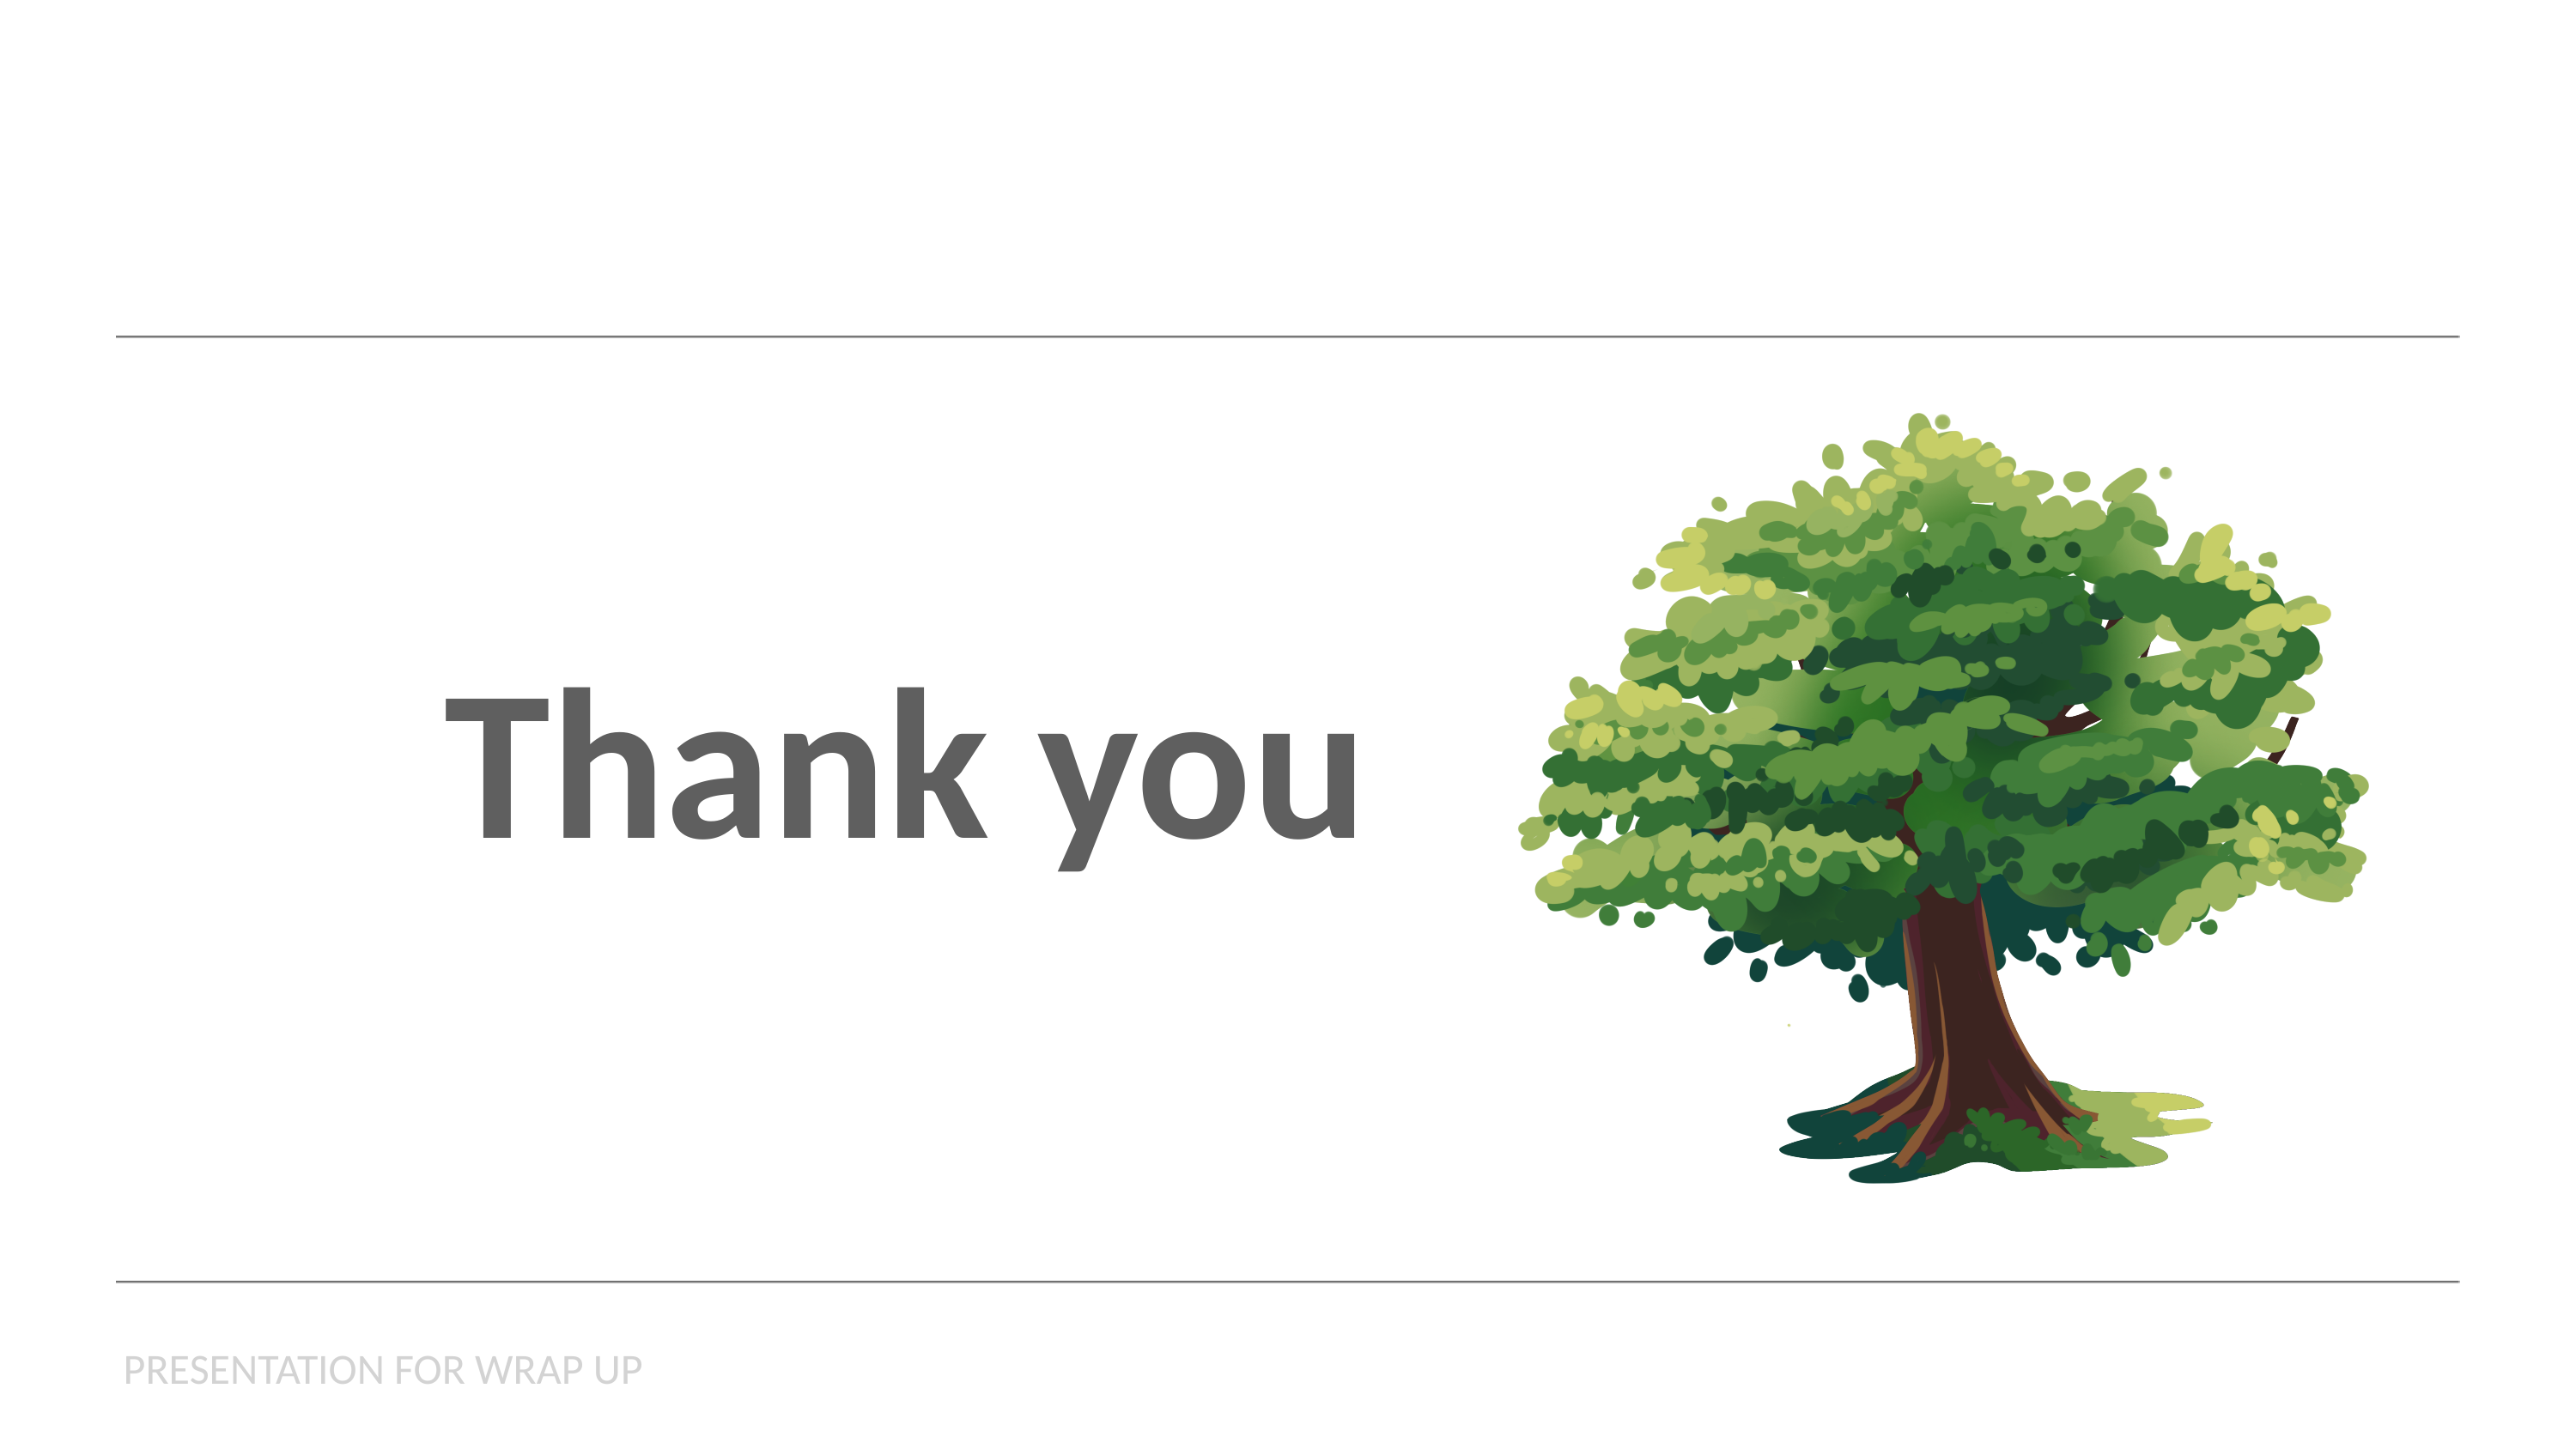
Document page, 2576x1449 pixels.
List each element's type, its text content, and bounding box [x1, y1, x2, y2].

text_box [116, 1280, 2460, 1283]
picture [1513, 370, 2372, 1229]
text_box Thank you [431, 616, 1382, 888]
text_box PRESENTATION FOR WRAP UP [110, 1335, 656, 1399]
